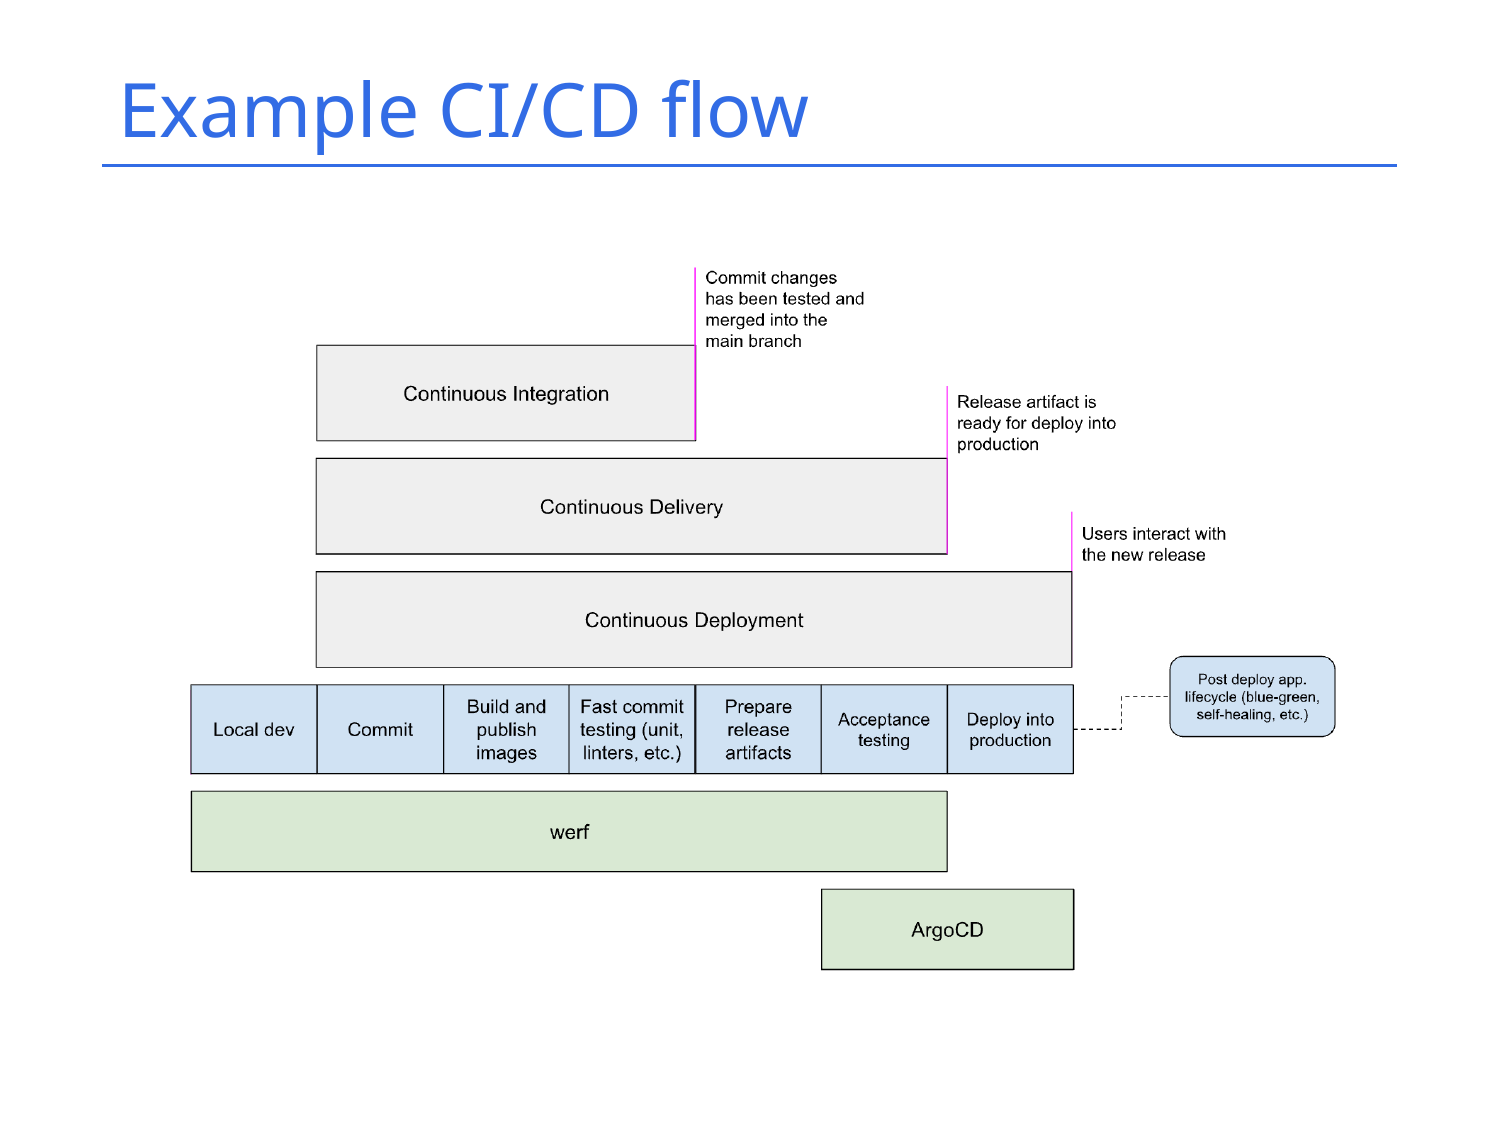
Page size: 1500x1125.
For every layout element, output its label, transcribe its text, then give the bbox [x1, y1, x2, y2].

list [182, 260, 1339, 976]
title Example CI/CD flow [103, 59, 1397, 166]
